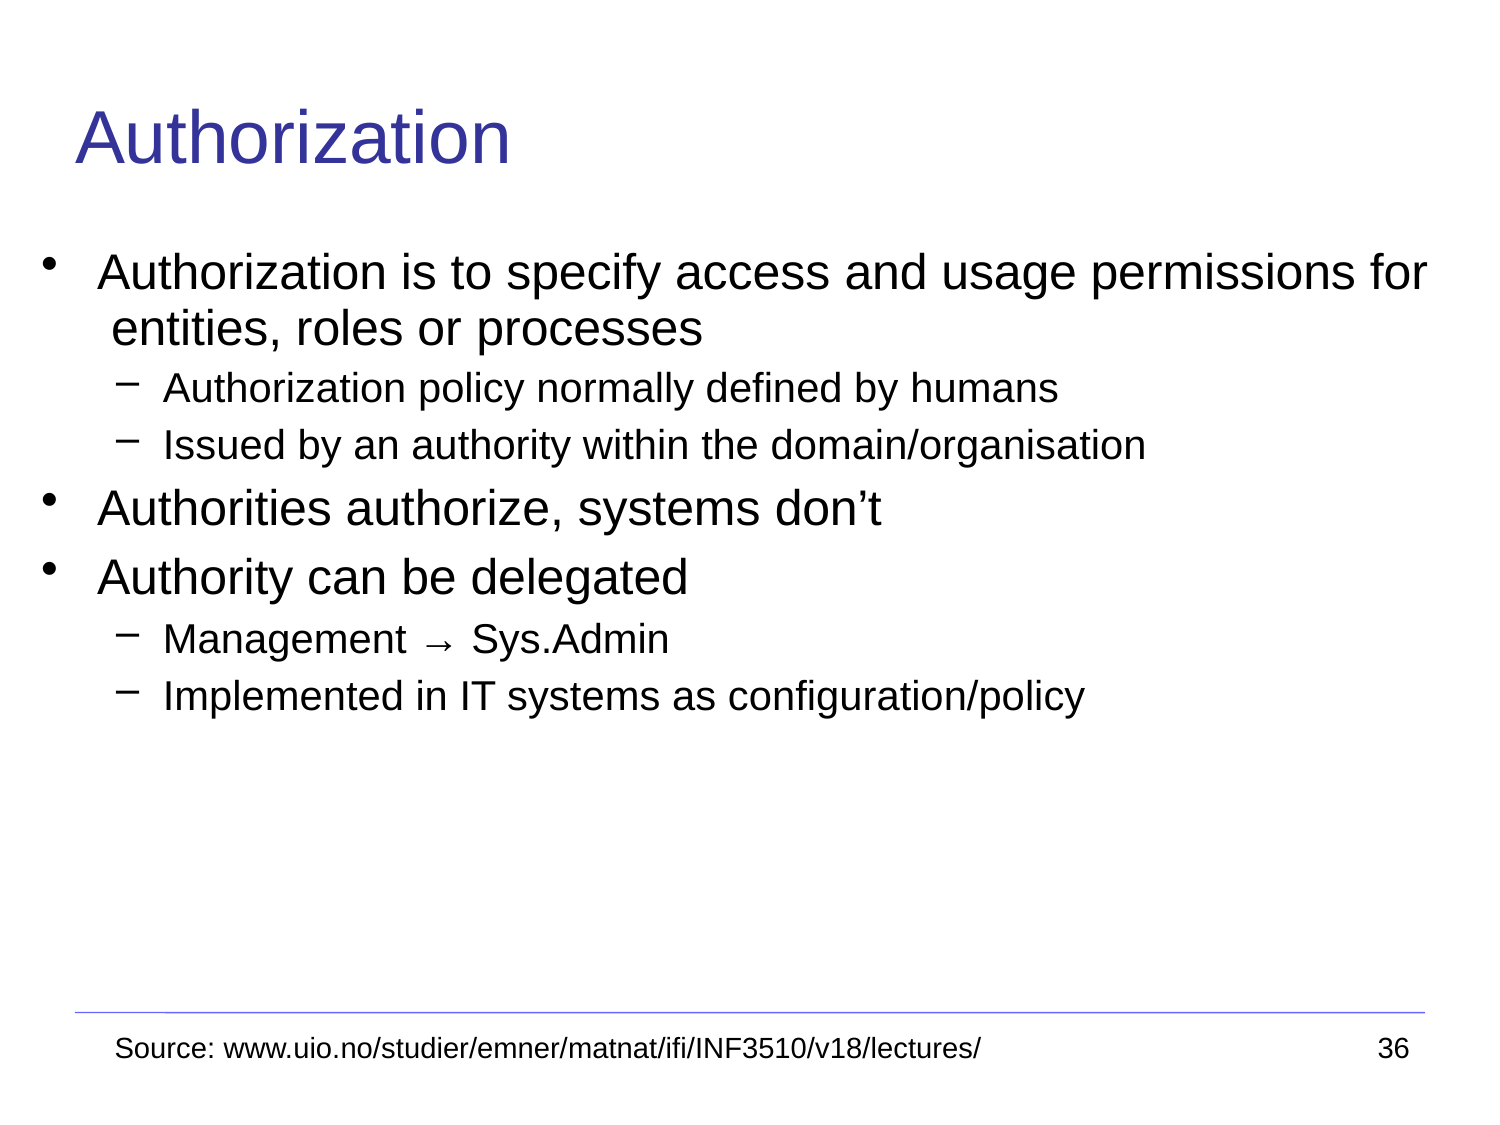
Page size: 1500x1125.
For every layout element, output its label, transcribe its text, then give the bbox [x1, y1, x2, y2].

slide_number 36 [1371, 1029, 1417, 1067]
text_box Authorization is to specify access and usage permissions for entities, roles or processes Authorization policy normally defined by humans Issued by an authority within the domain/organisation Authorities authorize, systems don’t Authority can be delegated Management → Sys.Admin Implemented in IT systems as configuration/policy [39, 235, 1437, 719]
title Authorization [72, 86, 515, 235]
footer Source: www.uio.no/studier/emner/matnat/ifi/INF3510/v18/lectures/ [112, 1029, 1238, 1062]
